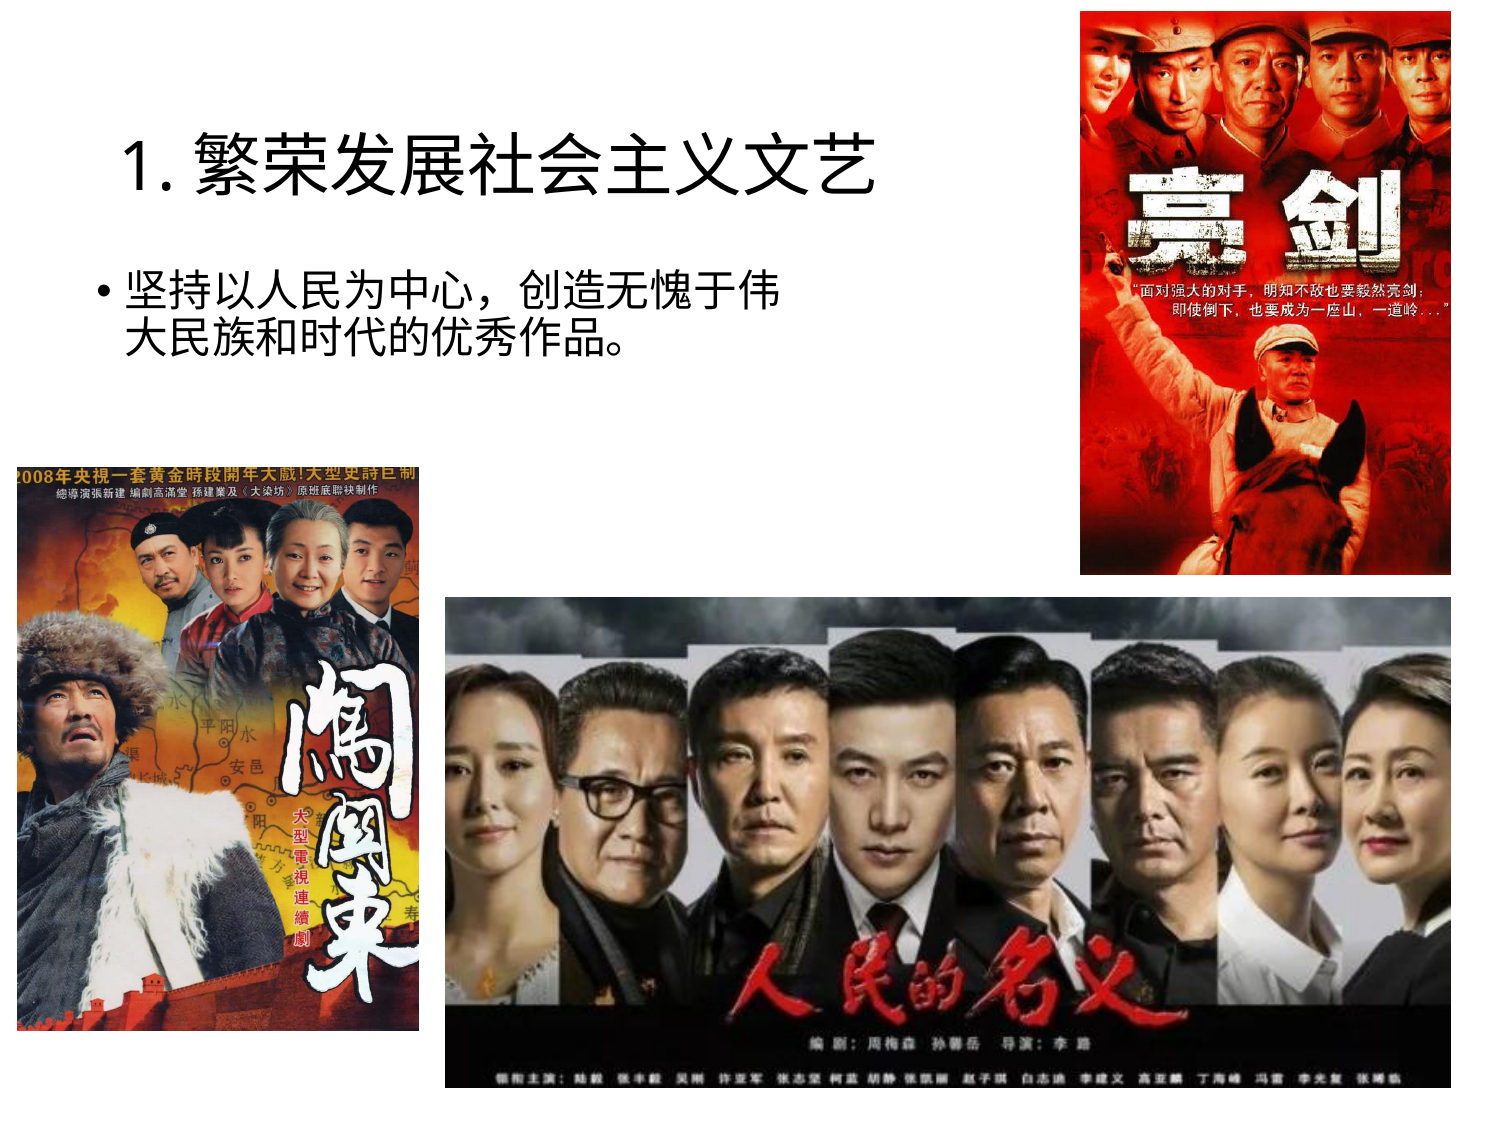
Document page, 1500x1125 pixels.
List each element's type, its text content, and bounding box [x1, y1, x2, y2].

picture [445, 597, 1451, 1088]
picture [1080, 11, 1451, 575]
title 1.繁荣发展社会主义文艺 [103, 59, 1080, 278]
picture [17, 467, 419, 1031]
list 坚持以人民为中心，创造无愧于伟大民族和时代的优秀作品。 [81, 261, 821, 950]
